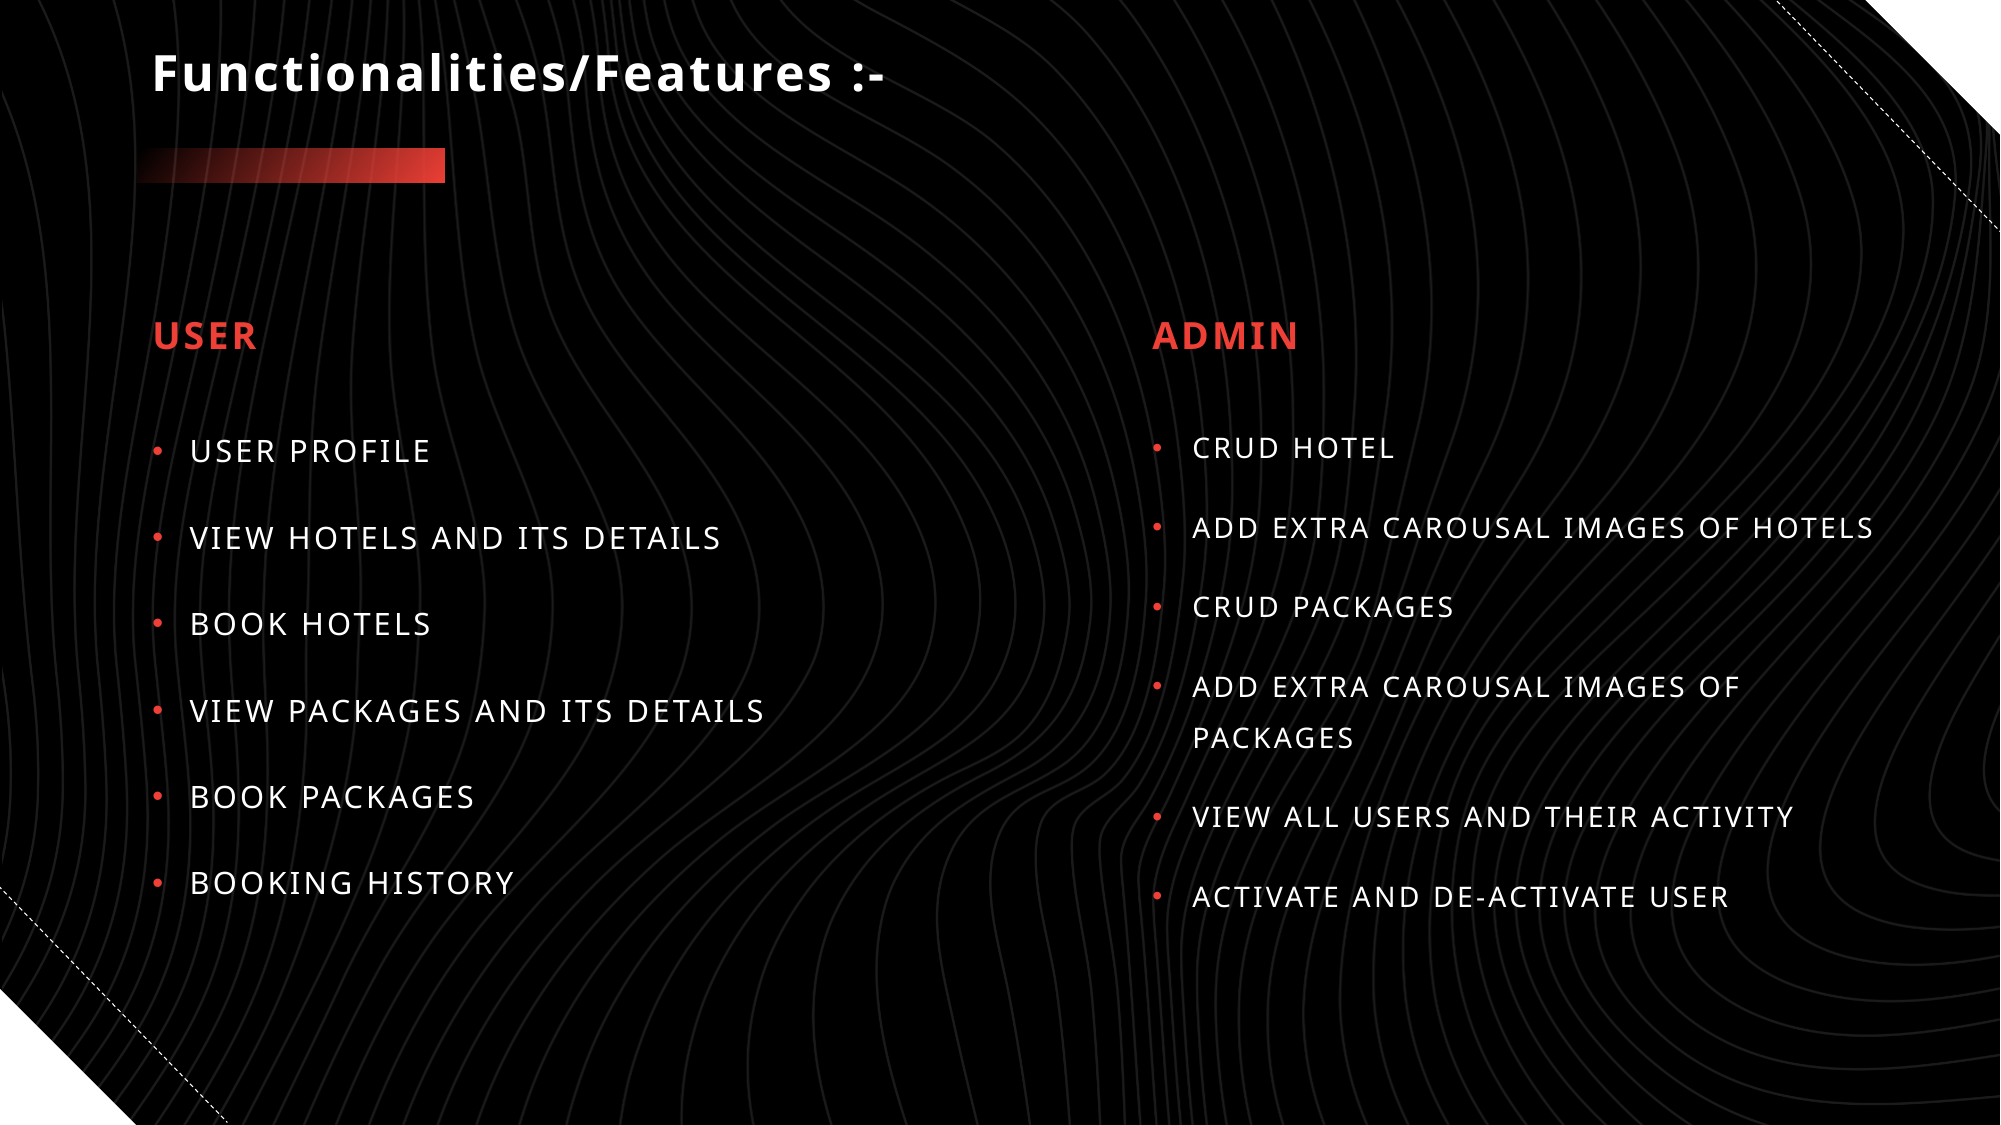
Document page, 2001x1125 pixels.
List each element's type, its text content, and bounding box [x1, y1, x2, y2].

title Functionalities/Features :- [136, 27, 1863, 124]
list ADMIN [1137, 265, 1865, 381]
list USER [137, 265, 865, 381]
list USER PROFILE VIEW HOTELS AND ITS DETAILS BOOK HOTELS VIEW PACKAGES AND ITS DETAILS BOOK PACKAGES BOOKING HISTORY [137, 405, 890, 914]
list CRUD HOTEL ADD EXTRA CAROUSAL IMAGES OF HOTELS CRUD PACKAGES ADD EXTRA CAROUSAL IMAGES OF PACKAGES VIEW ALL USERS AND THEIR ACTIVITY ACTIVATE AND DE-ACTIVATE USER [1137, 405, 1890, 930]
